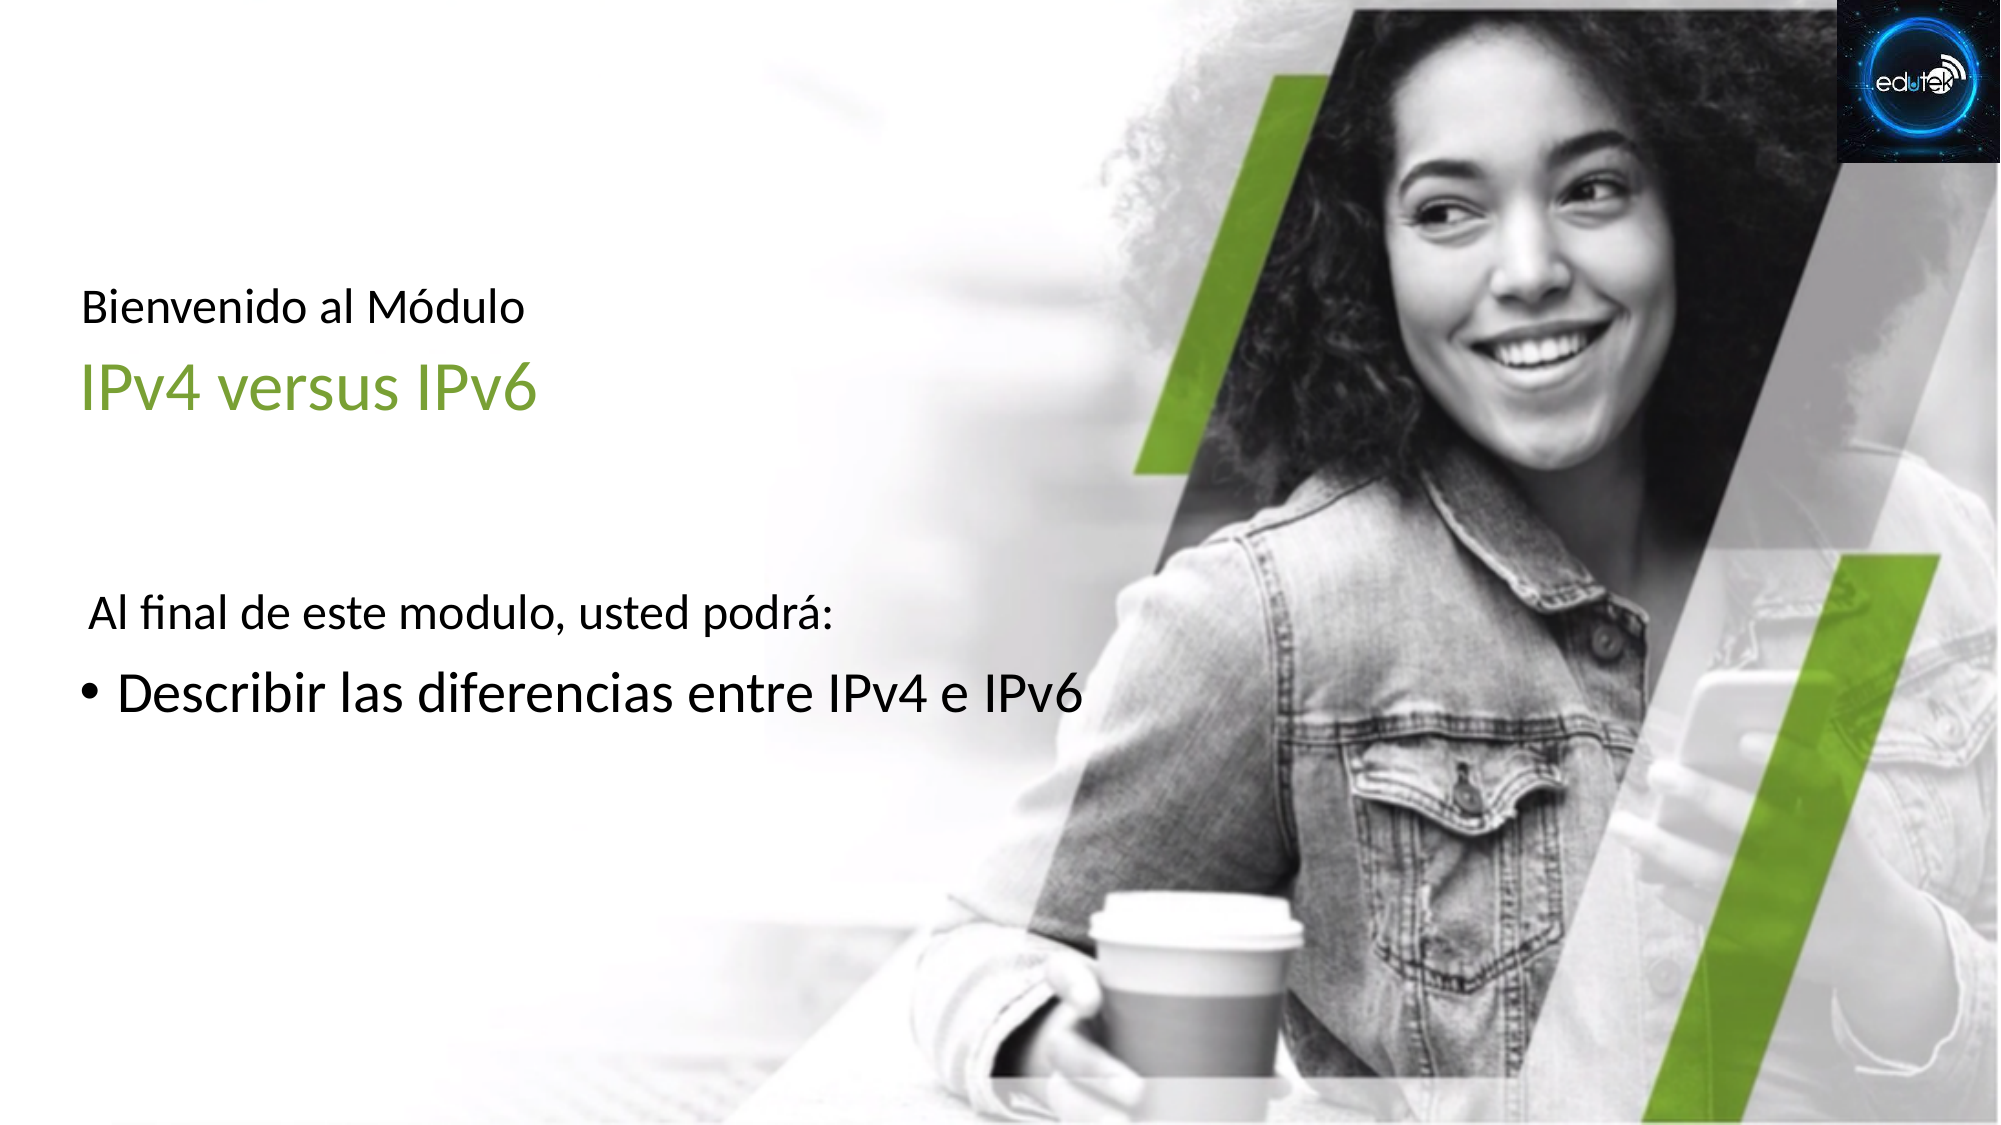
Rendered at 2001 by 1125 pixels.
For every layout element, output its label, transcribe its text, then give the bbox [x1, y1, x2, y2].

list Describir las diferencias entre IPv4 e IPv6 [64, 655, 1122, 974]
title IPv4 versus IPv6 [64, 341, 1084, 565]
picture [111, 0, 2000, 1125]
